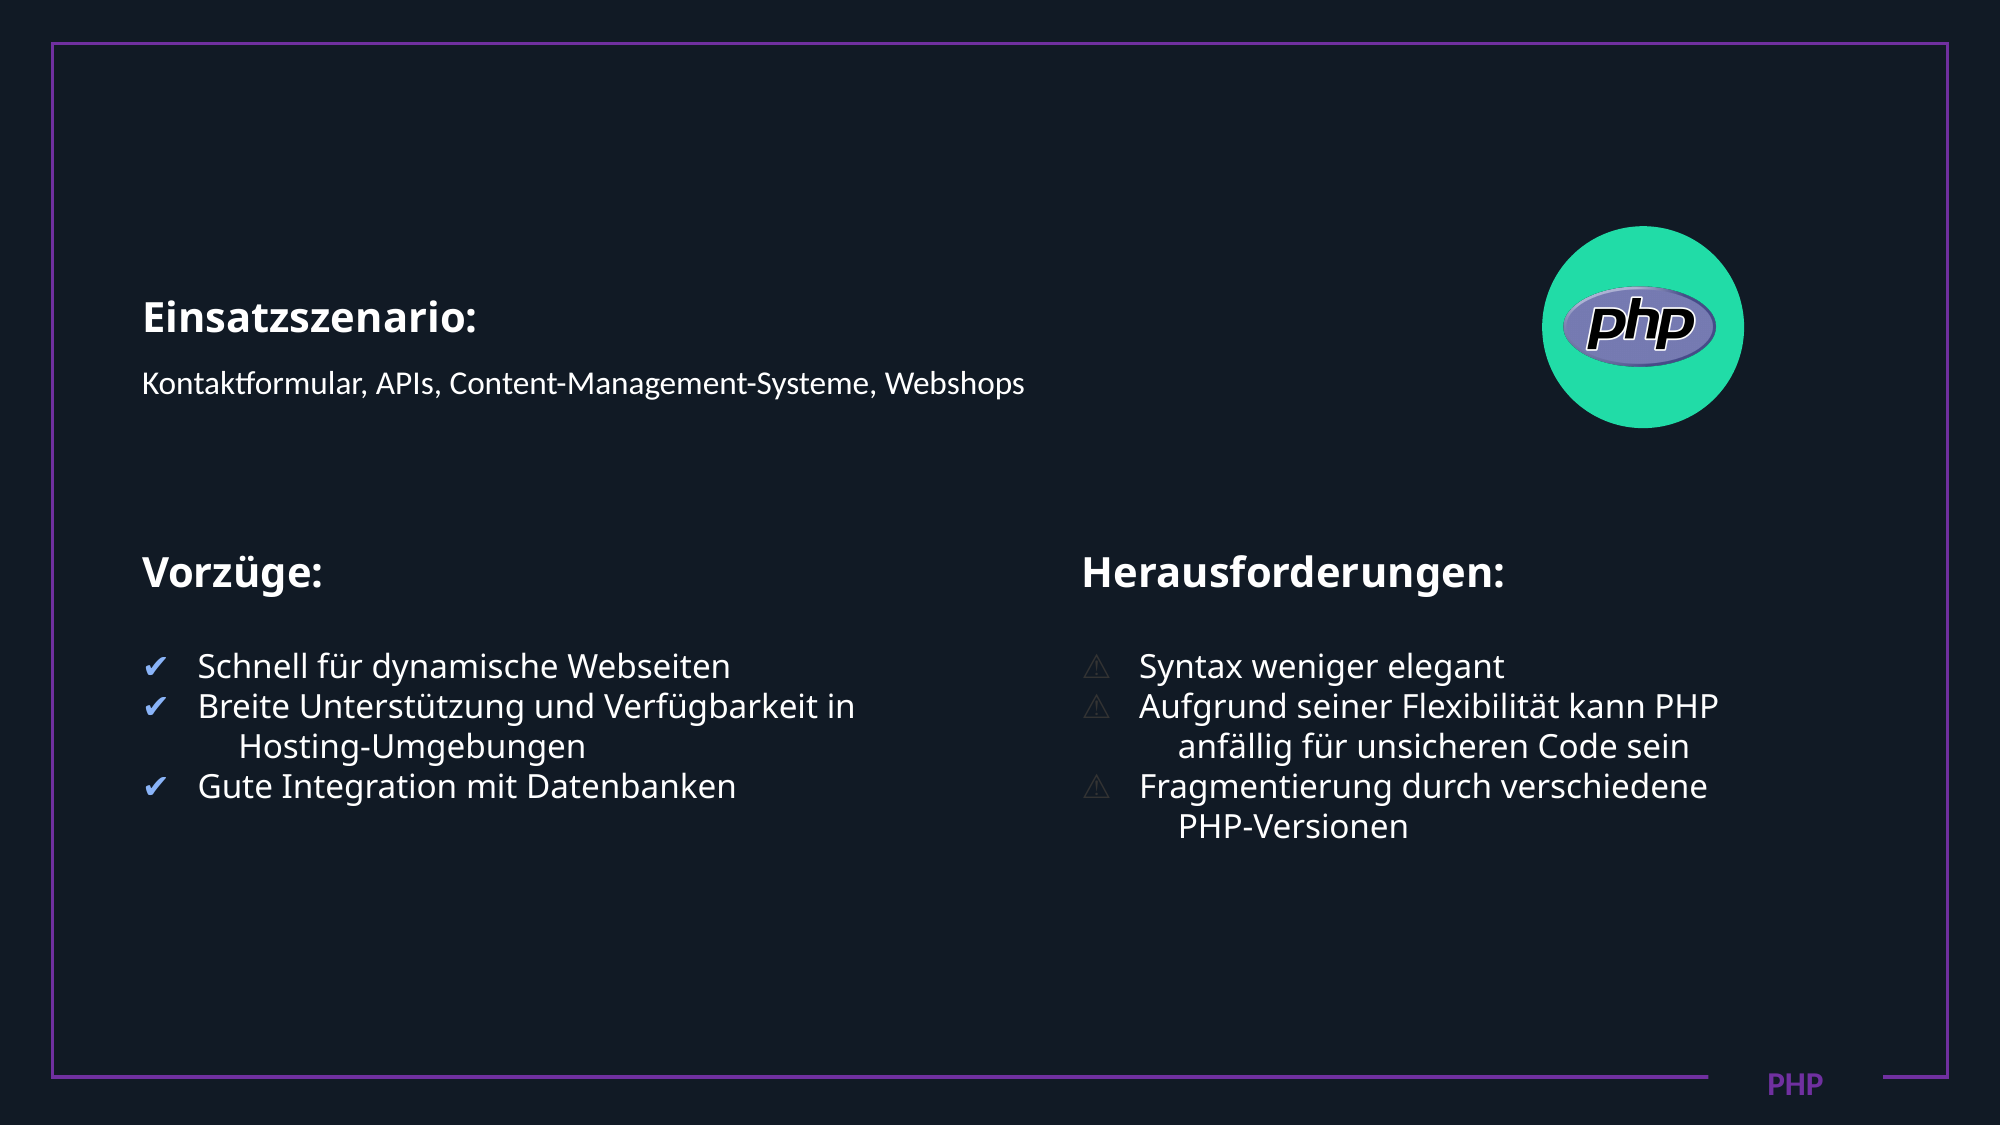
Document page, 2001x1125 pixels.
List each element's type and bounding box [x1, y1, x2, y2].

text_box [51, 42, 1949, 1079]
text_box [1682, 1034, 1909, 1118]
text_box [1541, 225, 1745, 429]
